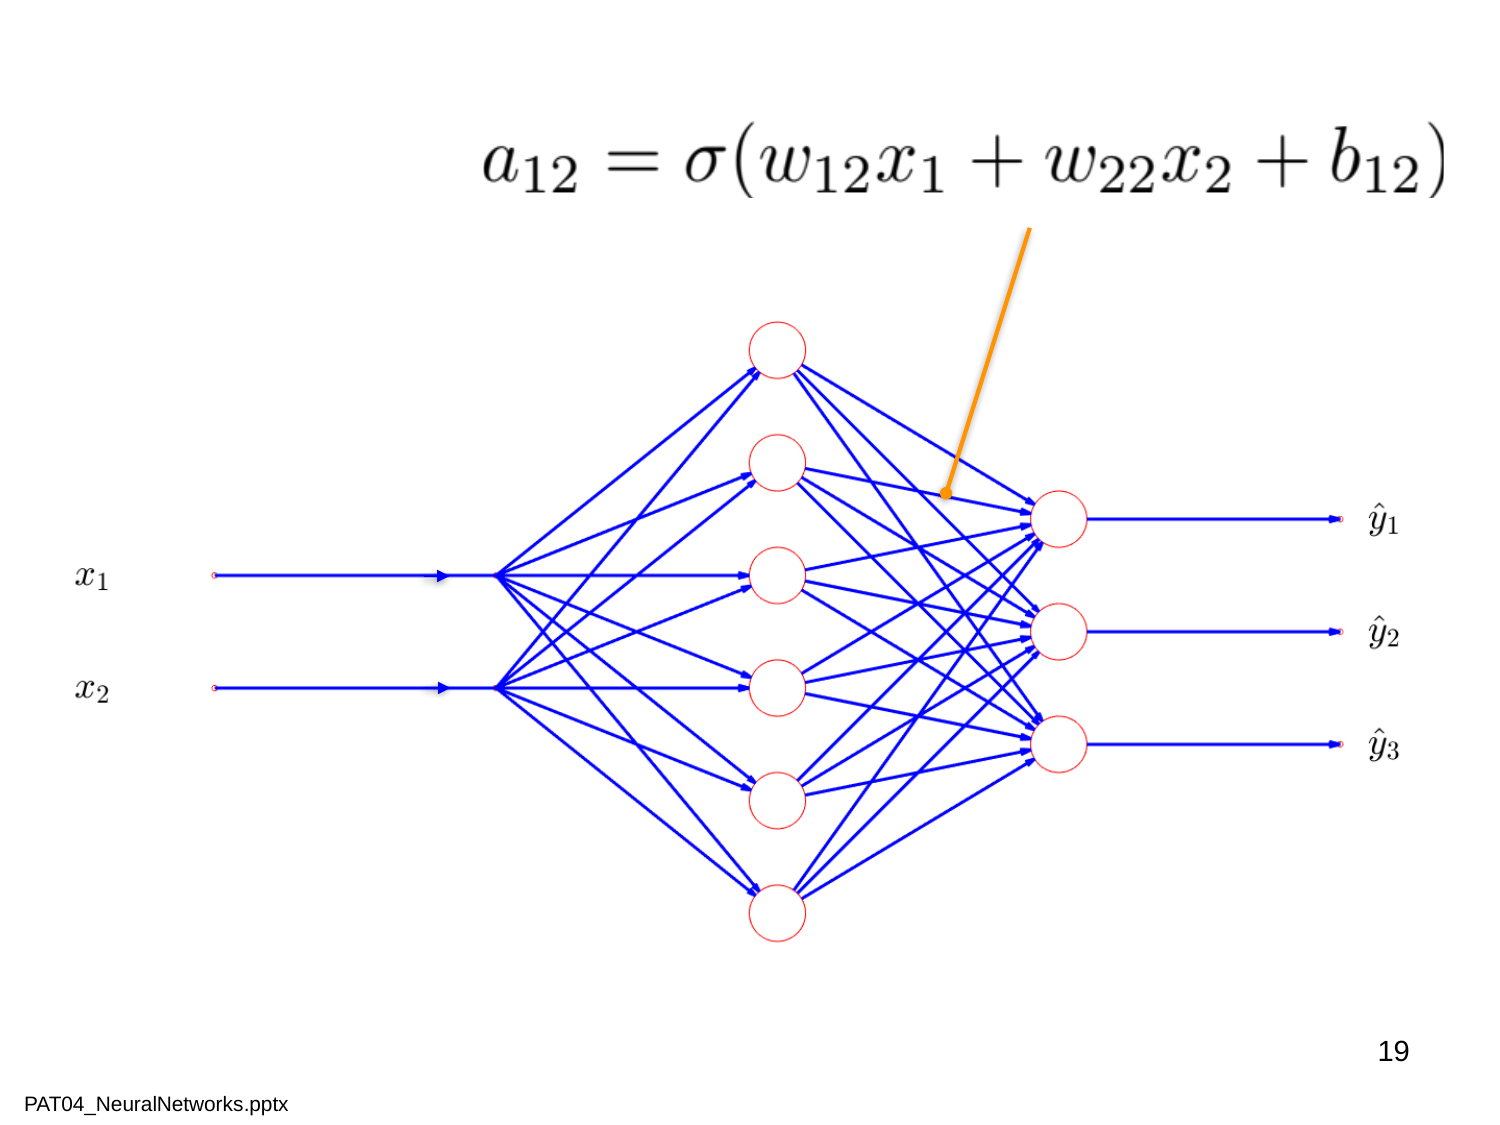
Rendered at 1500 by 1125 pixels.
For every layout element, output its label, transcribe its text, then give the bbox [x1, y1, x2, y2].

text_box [945, 227, 1031, 494]
picture [39, 272, 1444, 1003]
picture [483, 120, 1444, 198]
slide_number 19 [1074, 1024, 1426, 1103]
footer PAT04_NeuralNetworks.pptx [0, 1083, 395, 1125]
